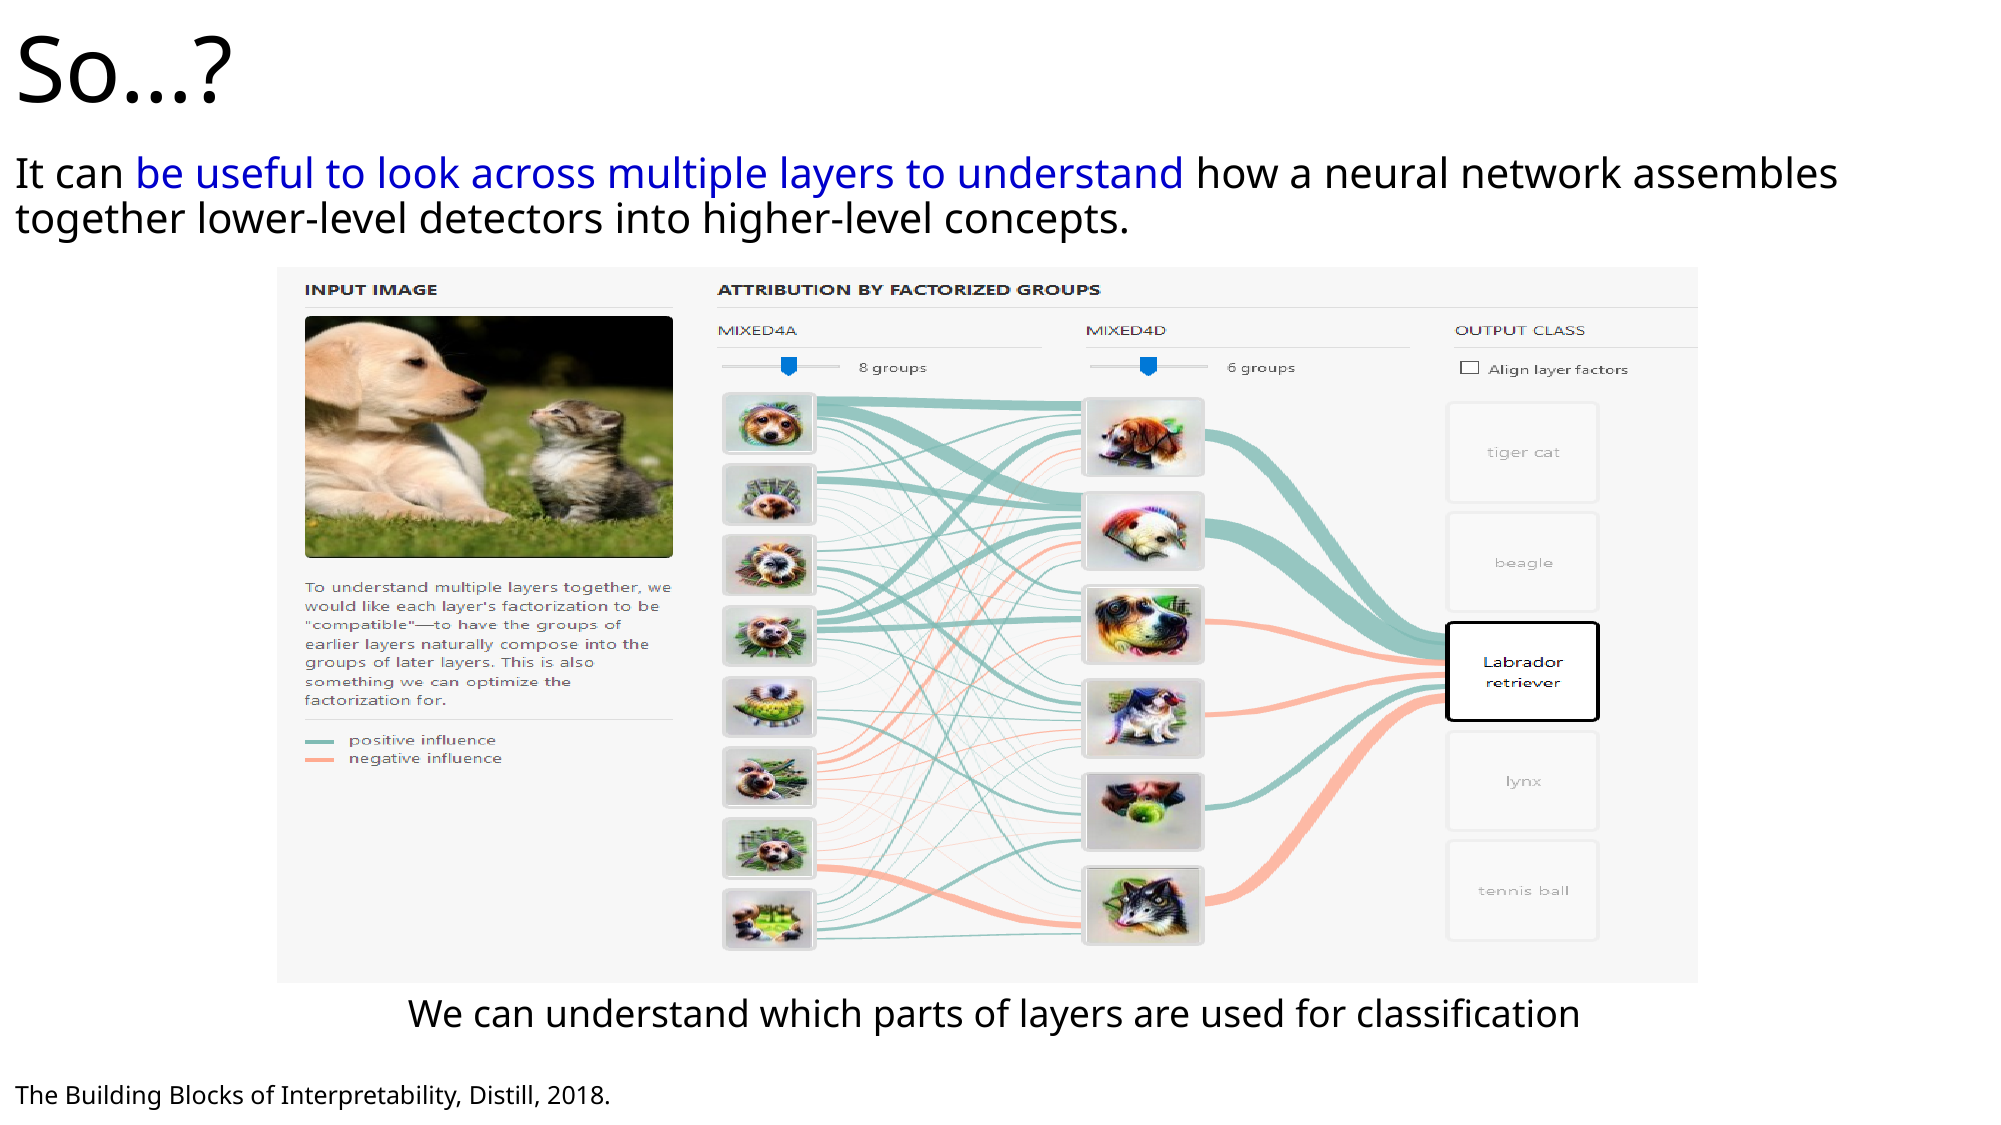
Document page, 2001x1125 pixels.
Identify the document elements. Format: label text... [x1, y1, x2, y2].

list It can be useful to look across multiple layers to understand how a neural network assembles together lower-level detectors into higher-level concepts. [0, 145, 2000, 268]
picture [277, 267, 1698, 983]
text_box So…? [0, 0, 1725, 145]
text_box We can understand which parts of layers are used for classification [277, 982, 1713, 1043]
